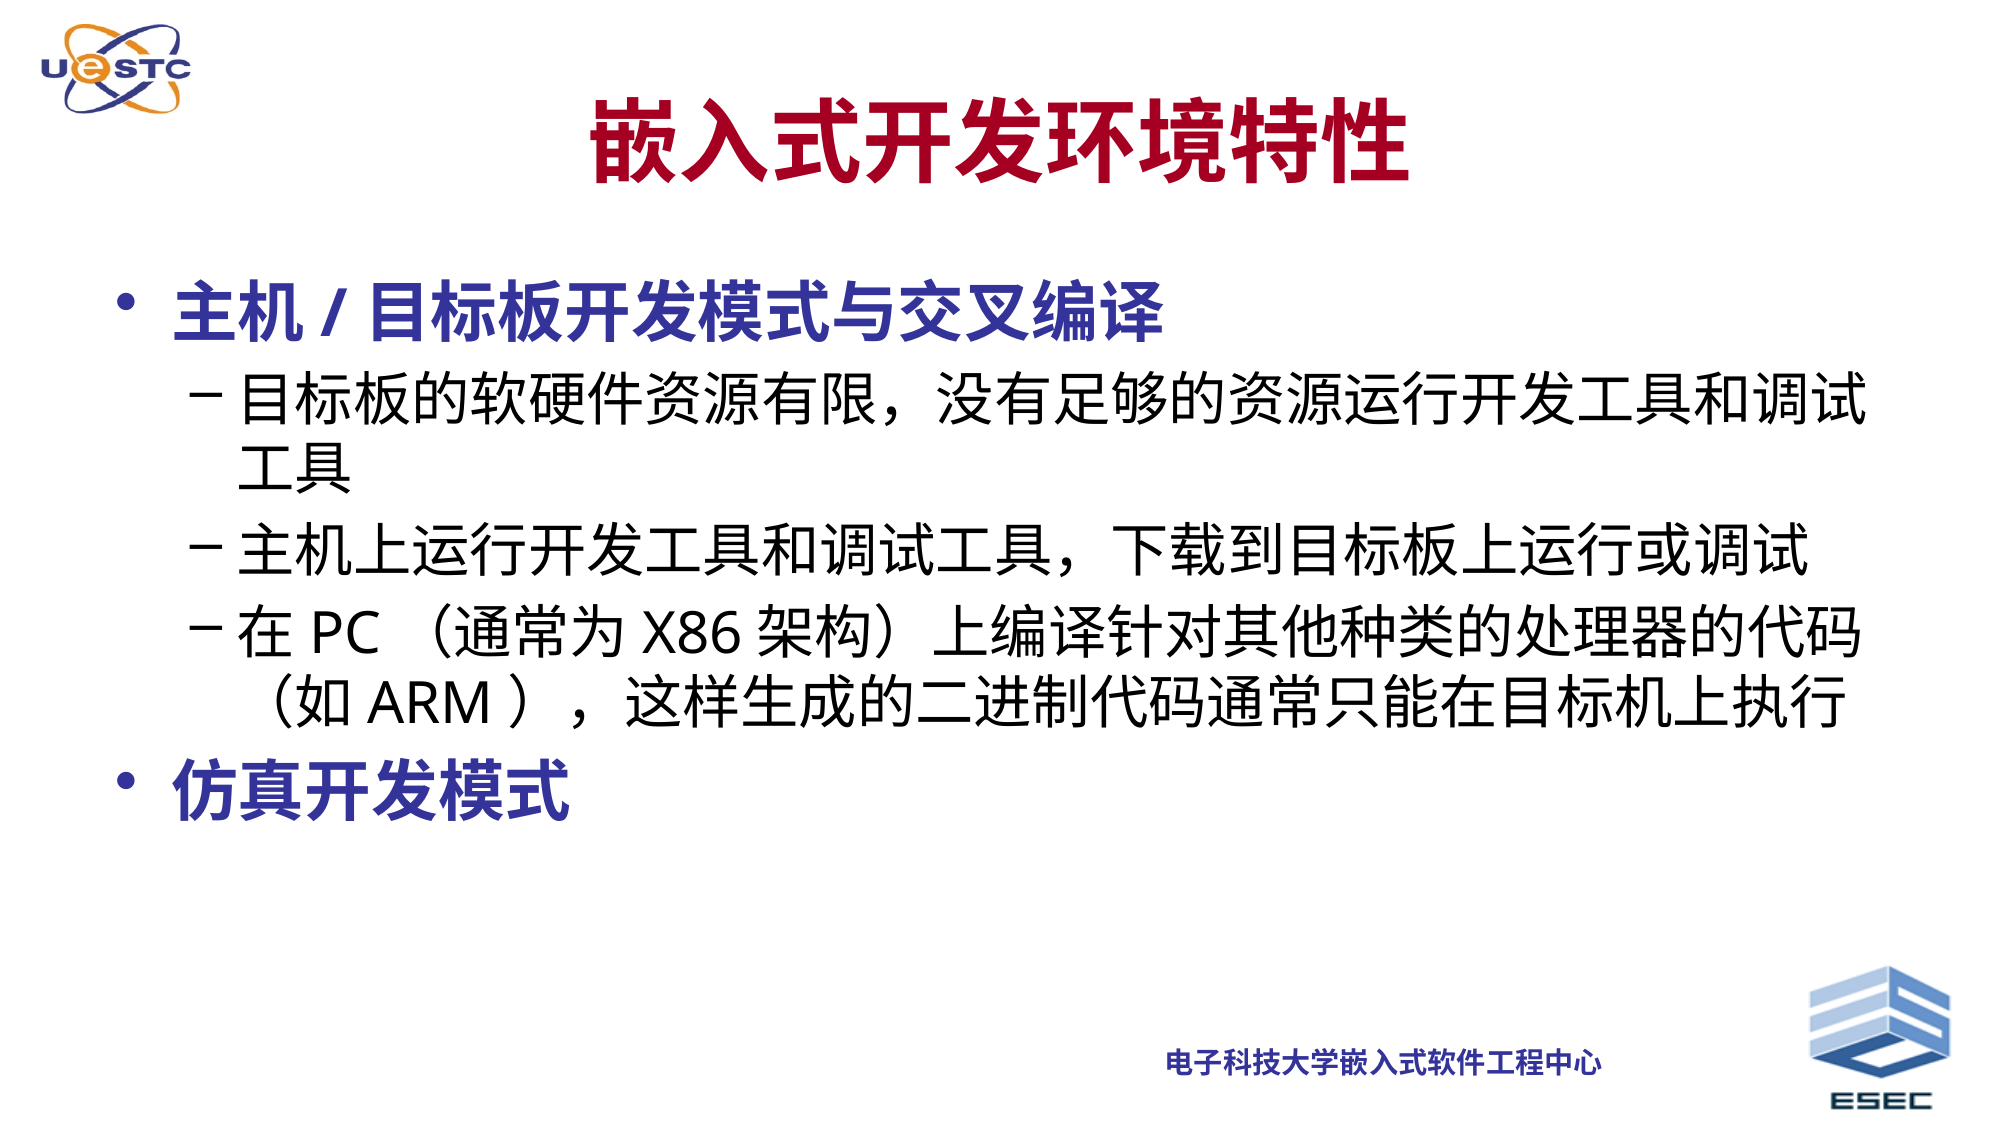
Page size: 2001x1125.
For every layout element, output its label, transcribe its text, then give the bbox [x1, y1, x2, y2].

title 嵌入式开发环境特性 [99, 44, 1901, 233]
list 主机/目标板开发模式与交叉编译 目标板的软硬件资源有限，没有足够的资源运行开发工具和调试工具 主机上运行开发工具和调试工具，下载到目标板上运行或调试 在PC（通常为X86架构）上编译针对其他种类的处理器的代码（如ARM），这样生成的二进制代码通常只能在目标机上执行 仿真开发模式 [99, 262, 1901, 1006]
picture [33, 24, 200, 116]
picture [1766, 949, 2000, 1125]
